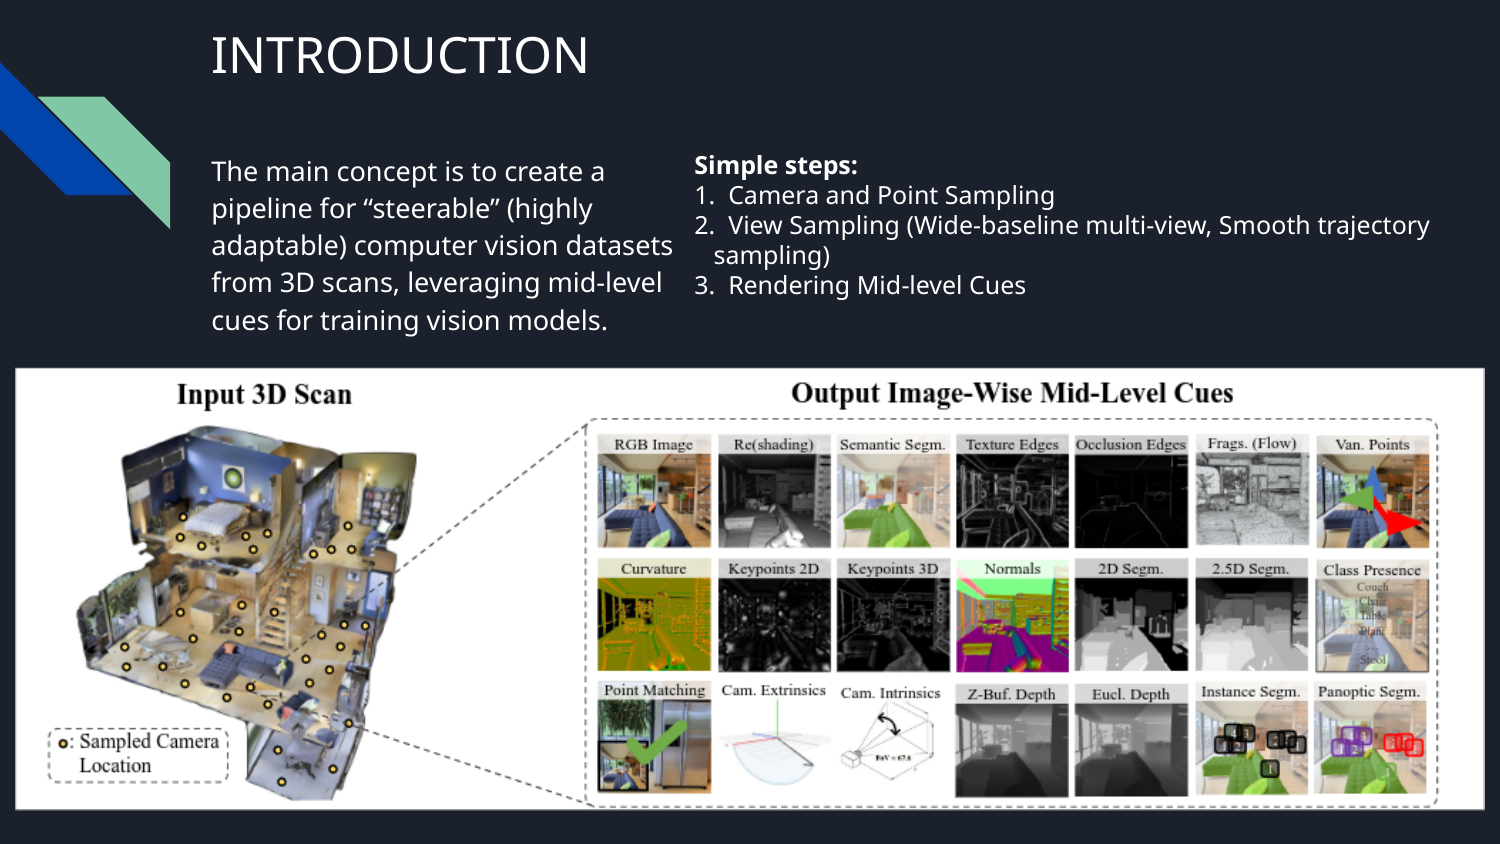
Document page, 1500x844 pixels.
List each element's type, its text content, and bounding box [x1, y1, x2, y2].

picture [15, 367, 1485, 811]
list The main concept is to create a pipeline for “steerable” (highly adaptable) computer vision datasets from 3D scans, leveraging mid-level cues for training vision models. [196, 134, 679, 366]
title INTRODUCTION [196, 8, 1352, 134]
text_box Simple steps: 1. Camera and Point Sampling 2. View Sampling (Wide-baseline multi-view, Smooth trajectory sampling) 3. Rendering Mid-level Cues [679, 134, 1462, 366]
